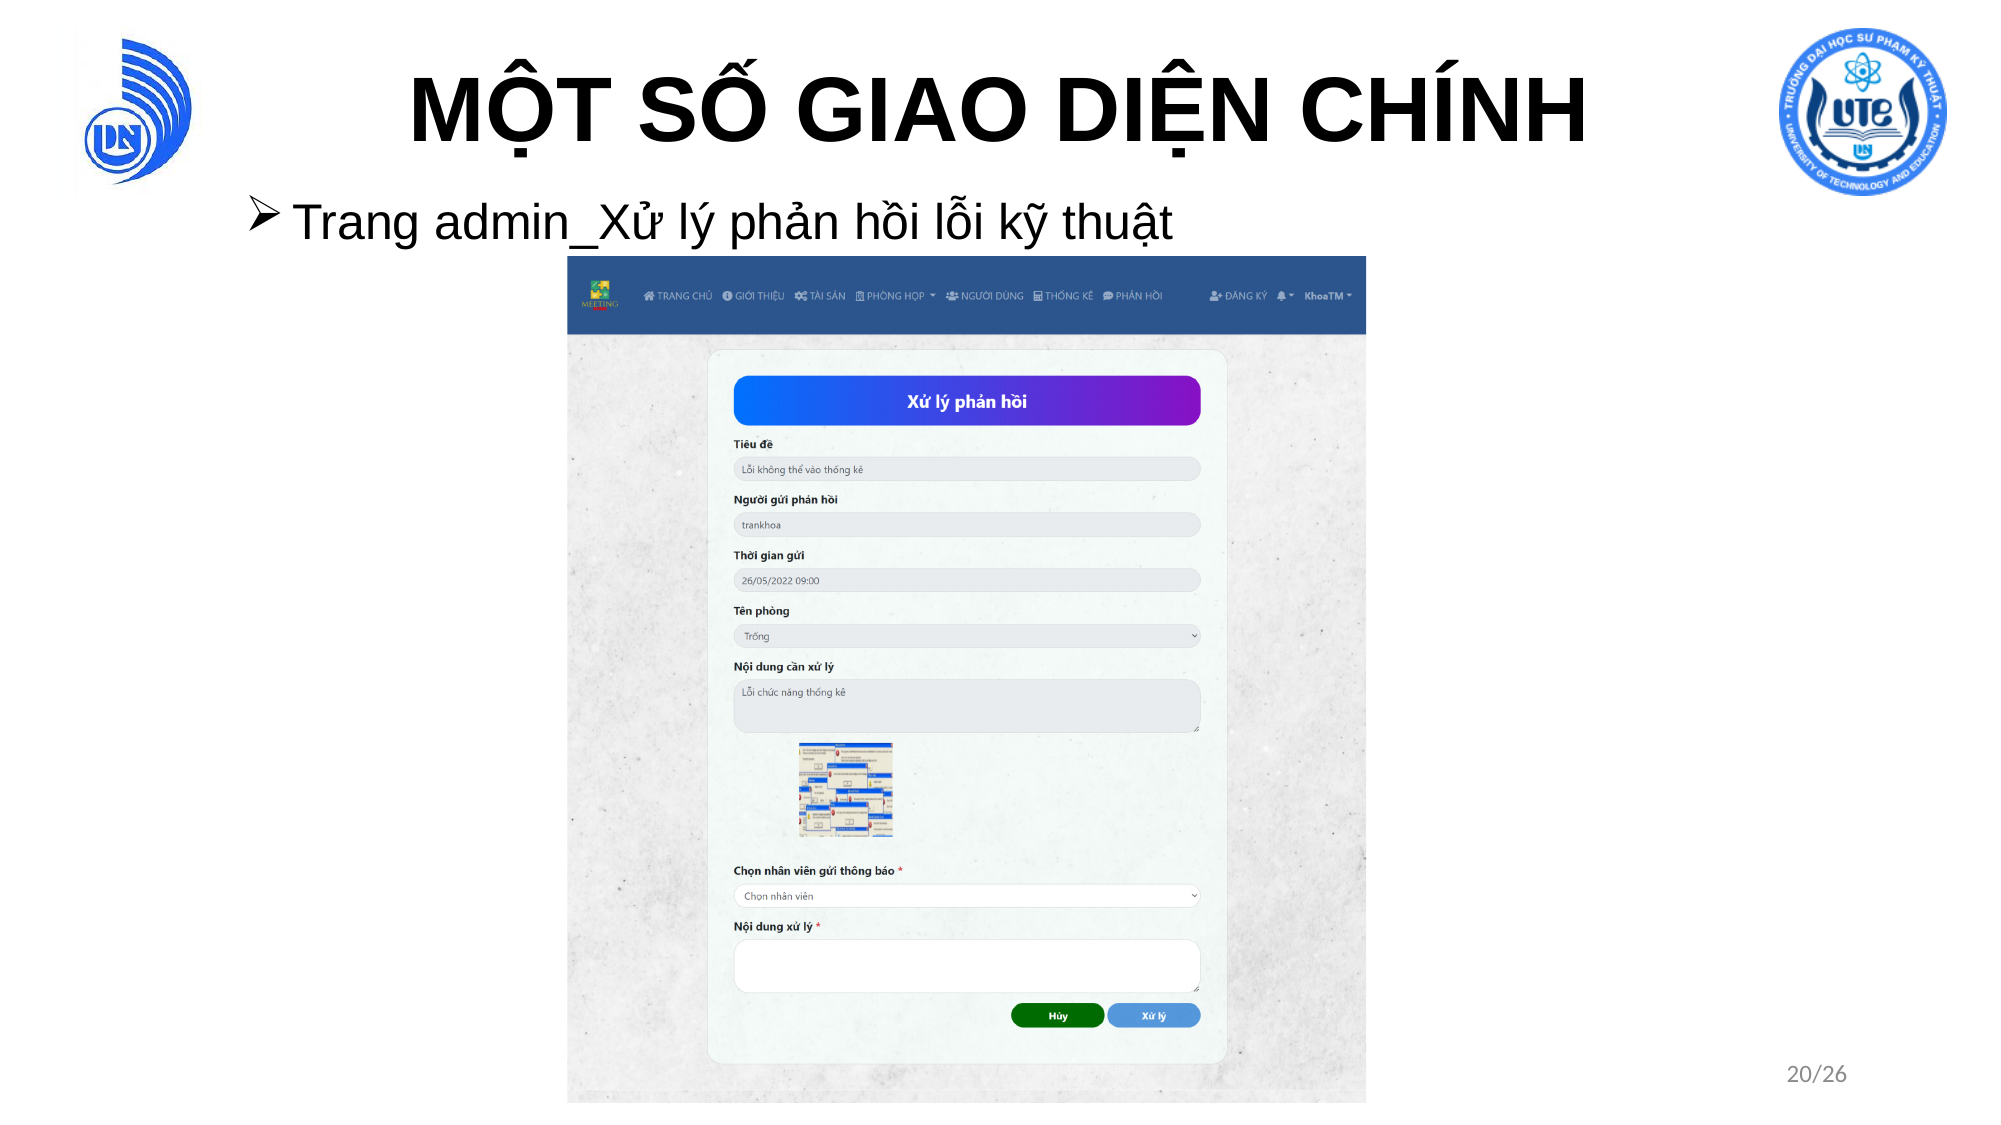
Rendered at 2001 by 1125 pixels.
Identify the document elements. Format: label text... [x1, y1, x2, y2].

list Trang admin_Xử lý phản hồi lỗi kỹ thuật [230, 221, 1608, 265]
picture [1863, 28, 1947, 196]
picture [567, 256, 1367, 1103]
slide_number 20/26 [1412, 1042, 1863, 1103]
title MỘT SỐ GIAO DIỆN CHÍNH [137, 2, 1863, 221]
